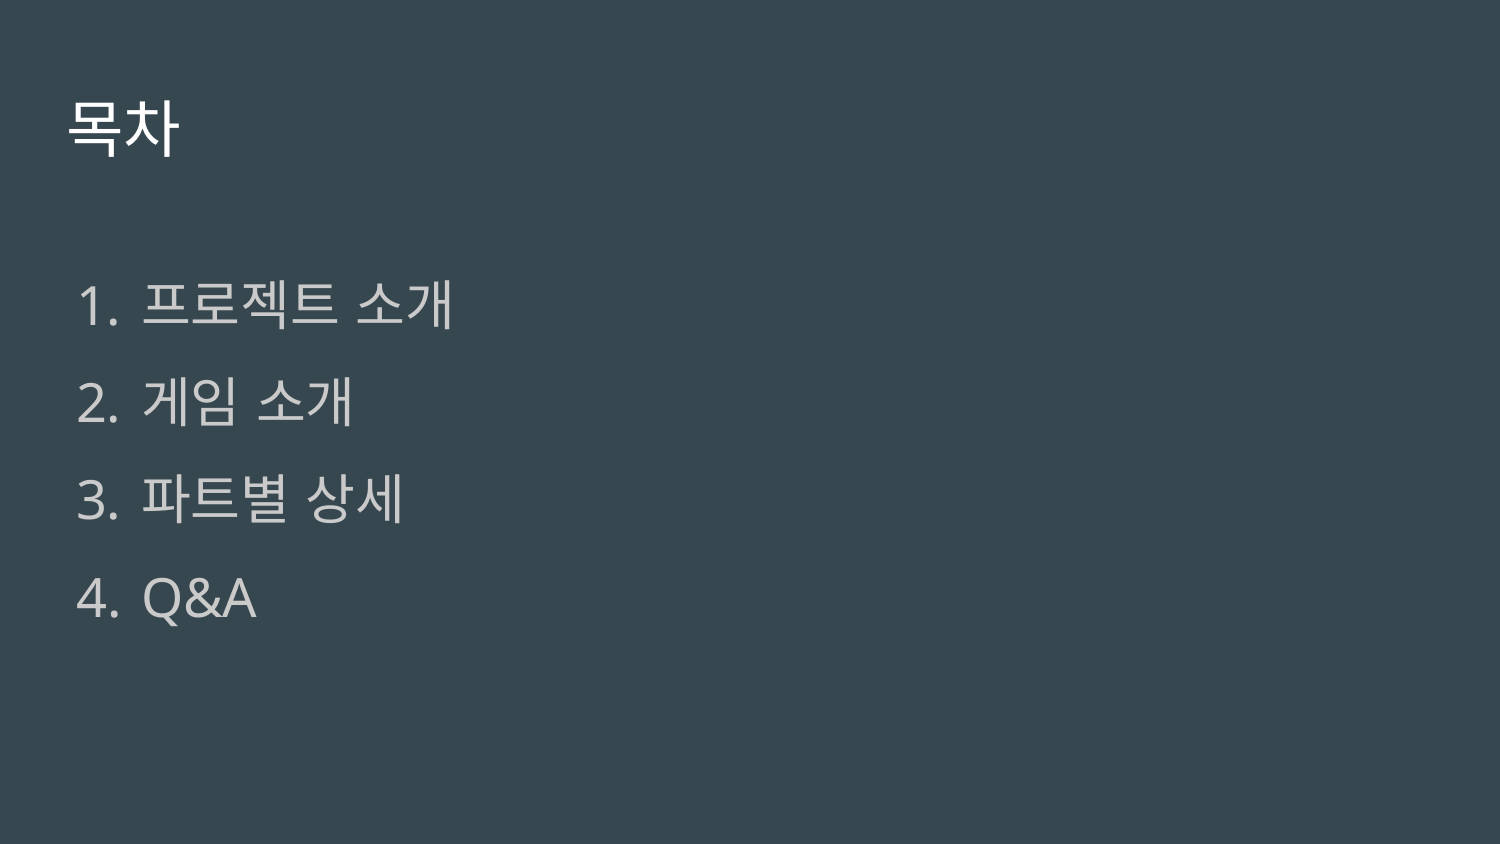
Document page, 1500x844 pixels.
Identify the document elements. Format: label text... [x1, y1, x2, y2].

title 목차 [51, 74, 1449, 169]
list 프로젝트 소개 게임 소개 파트별 상세 Q&A [51, 223, 750, 747]
